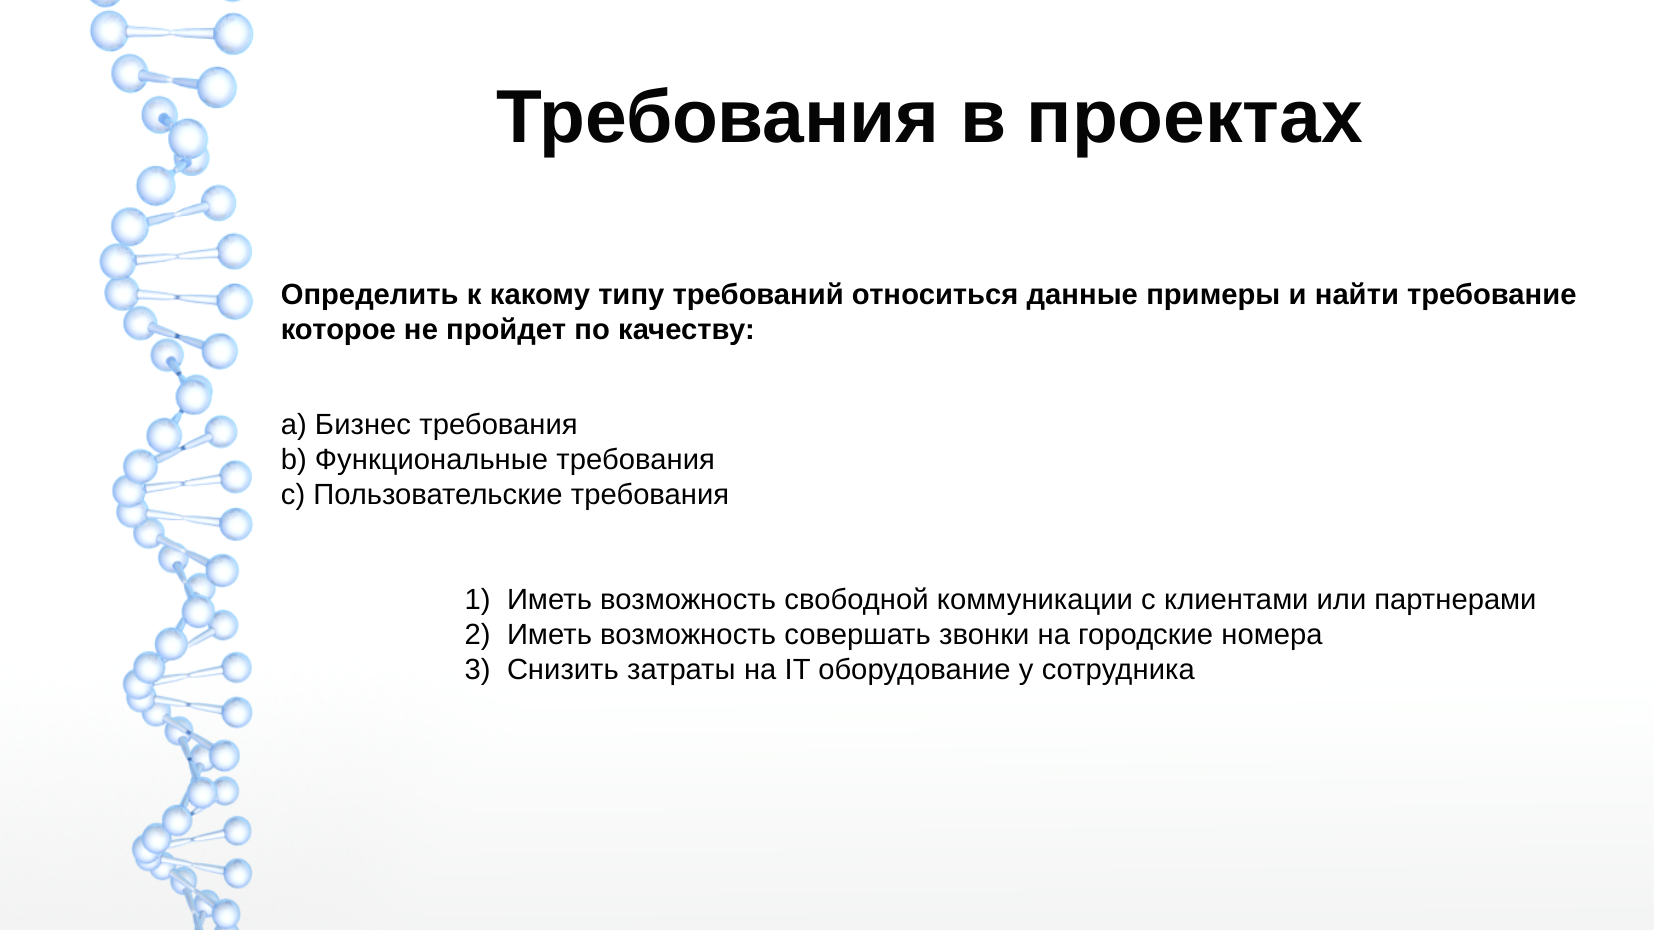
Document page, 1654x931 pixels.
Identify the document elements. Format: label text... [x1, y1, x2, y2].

text_box Требования в проектах [265, 35, 1595, 189]
picture [0, 0, 1654, 930]
text_box Определить к какому типу требований относиться данные примеры и найти требование которое не пройдет по качеству: a) Бизнес требования b) Функциональные требования c) Пользовательские требования [265, 233, 1654, 558]
text_box 1) Иметь возможность свободной коммуникации с клиентами или партнерами 2) Иметь возможность совершать звонки на городские номера 3) Снизить затраты на IT оборудование у сотрудника [449, 572, 1570, 728]
